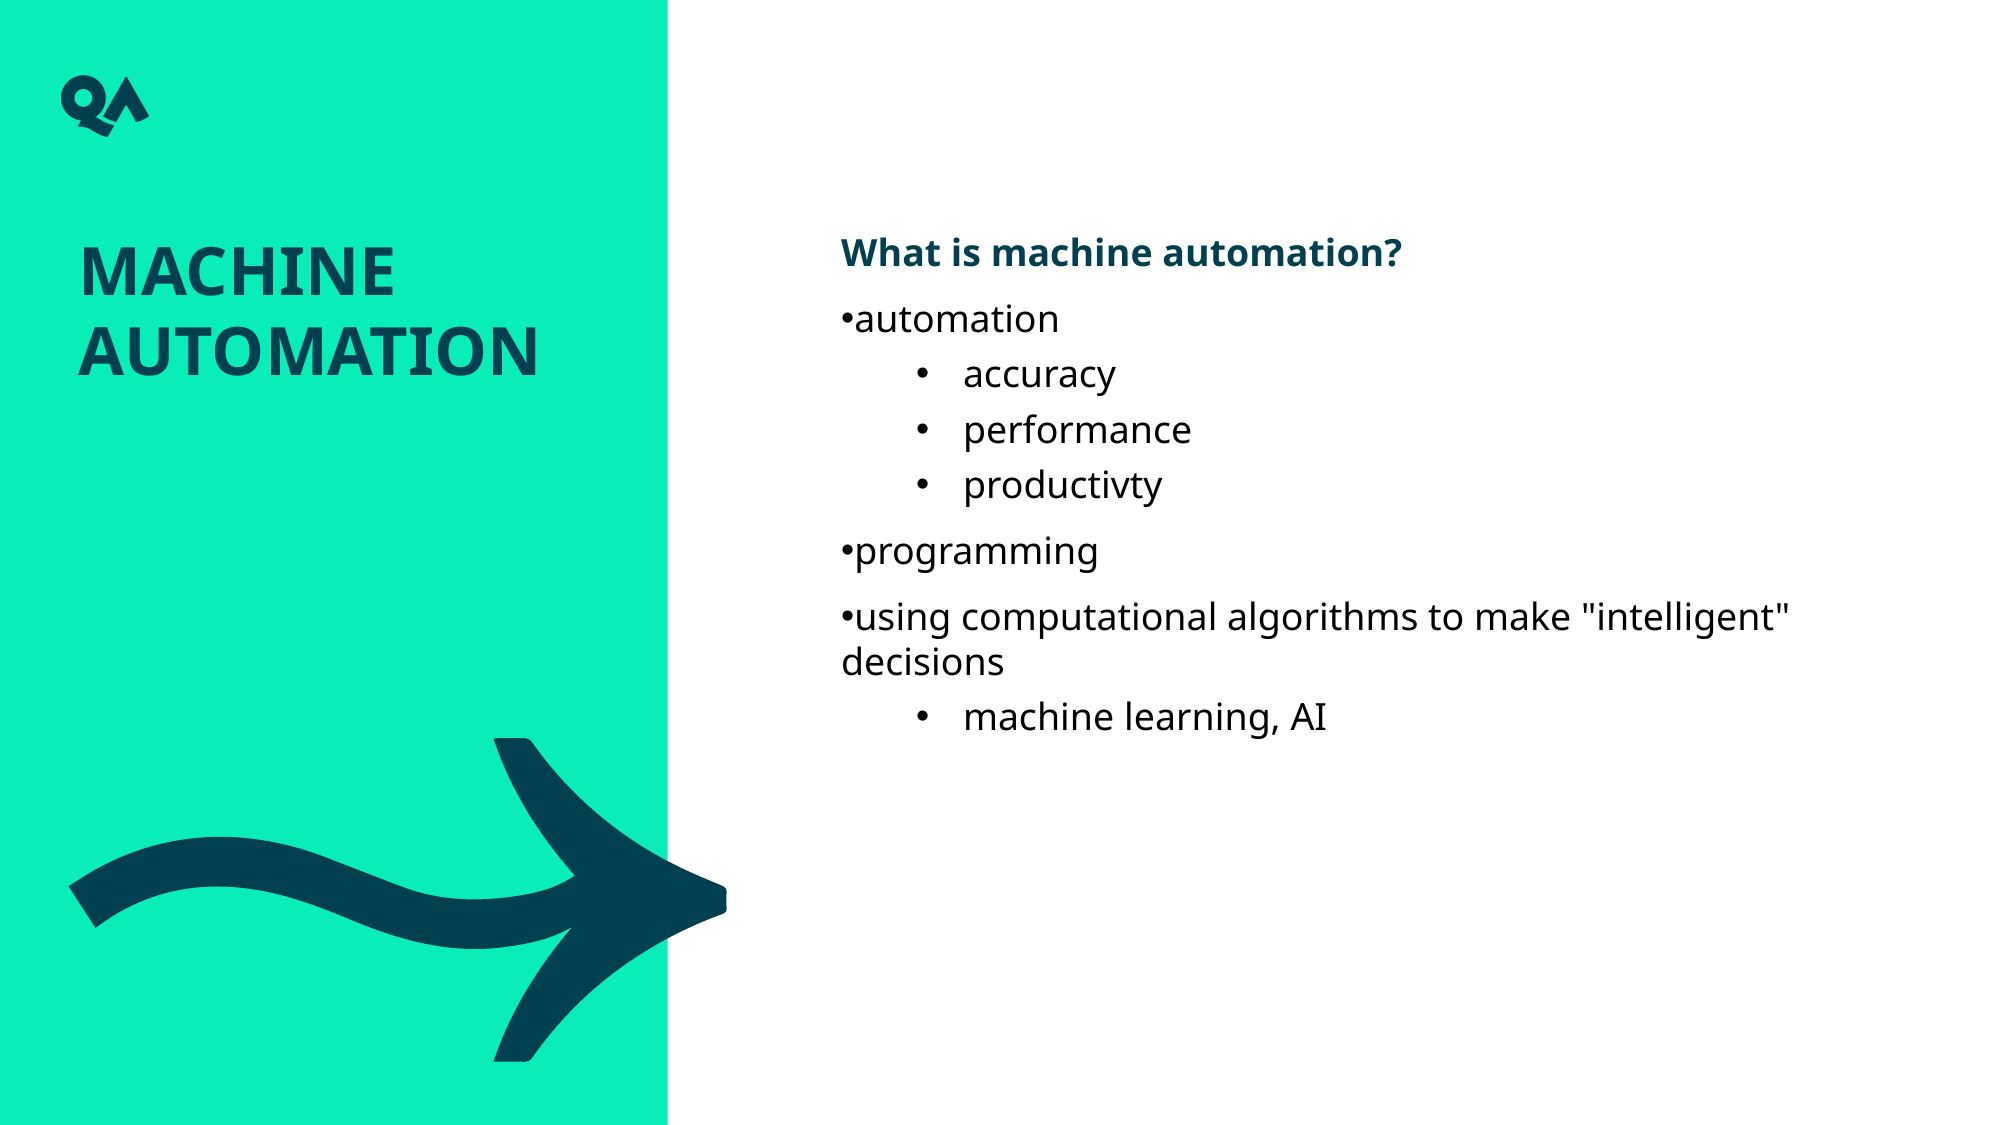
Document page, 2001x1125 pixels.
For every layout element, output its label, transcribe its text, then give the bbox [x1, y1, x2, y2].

picture [44, 61, 166, 148]
list What is machine automation? automation accuracy performance productivty programming using computational algorithms to make "intelligent" decisions machine learning, AI [826, 221, 1937, 1061]
list Machine automation [63, 221, 628, 673]
